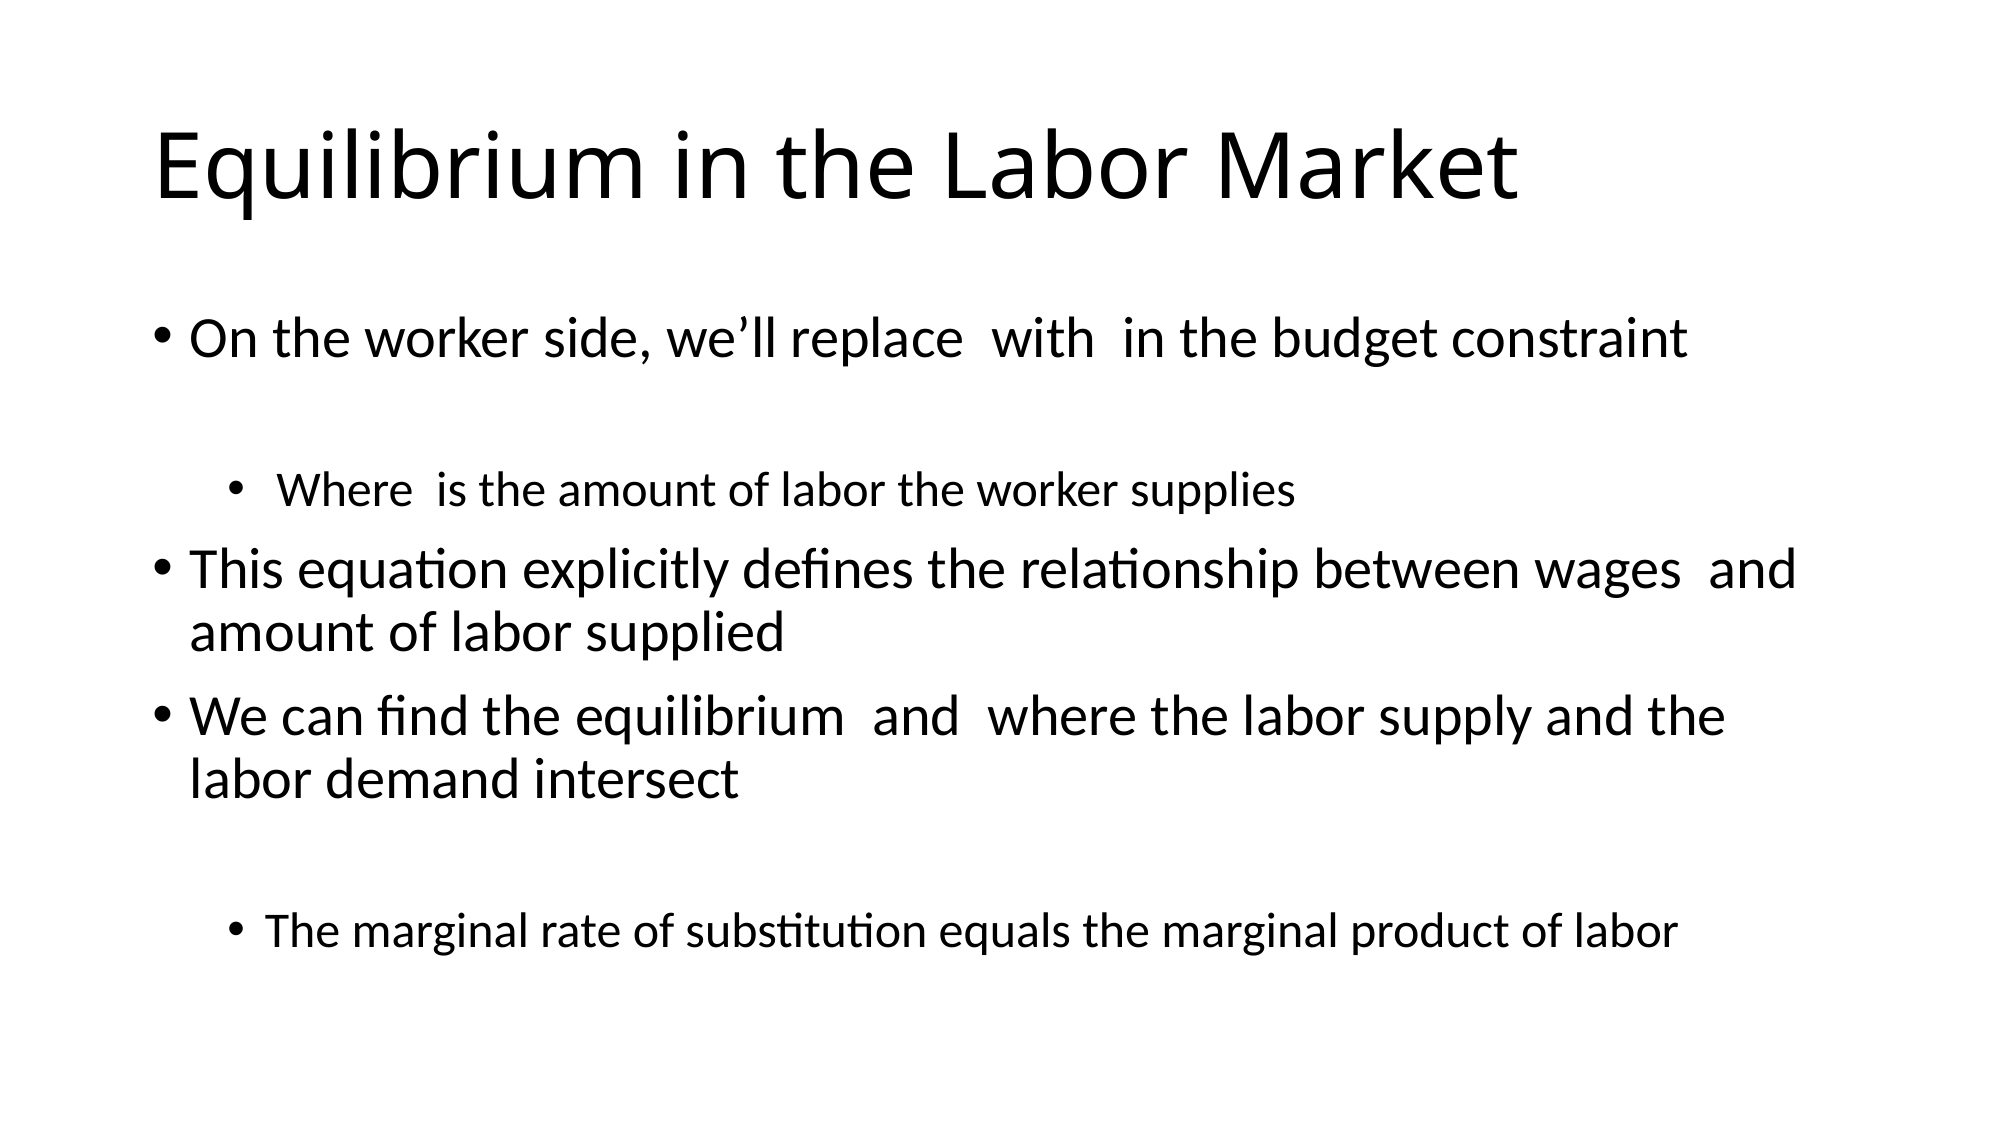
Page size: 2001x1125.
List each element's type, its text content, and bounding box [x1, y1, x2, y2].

title Equilibrium in the Labor Market [137, 59, 1863, 278]
